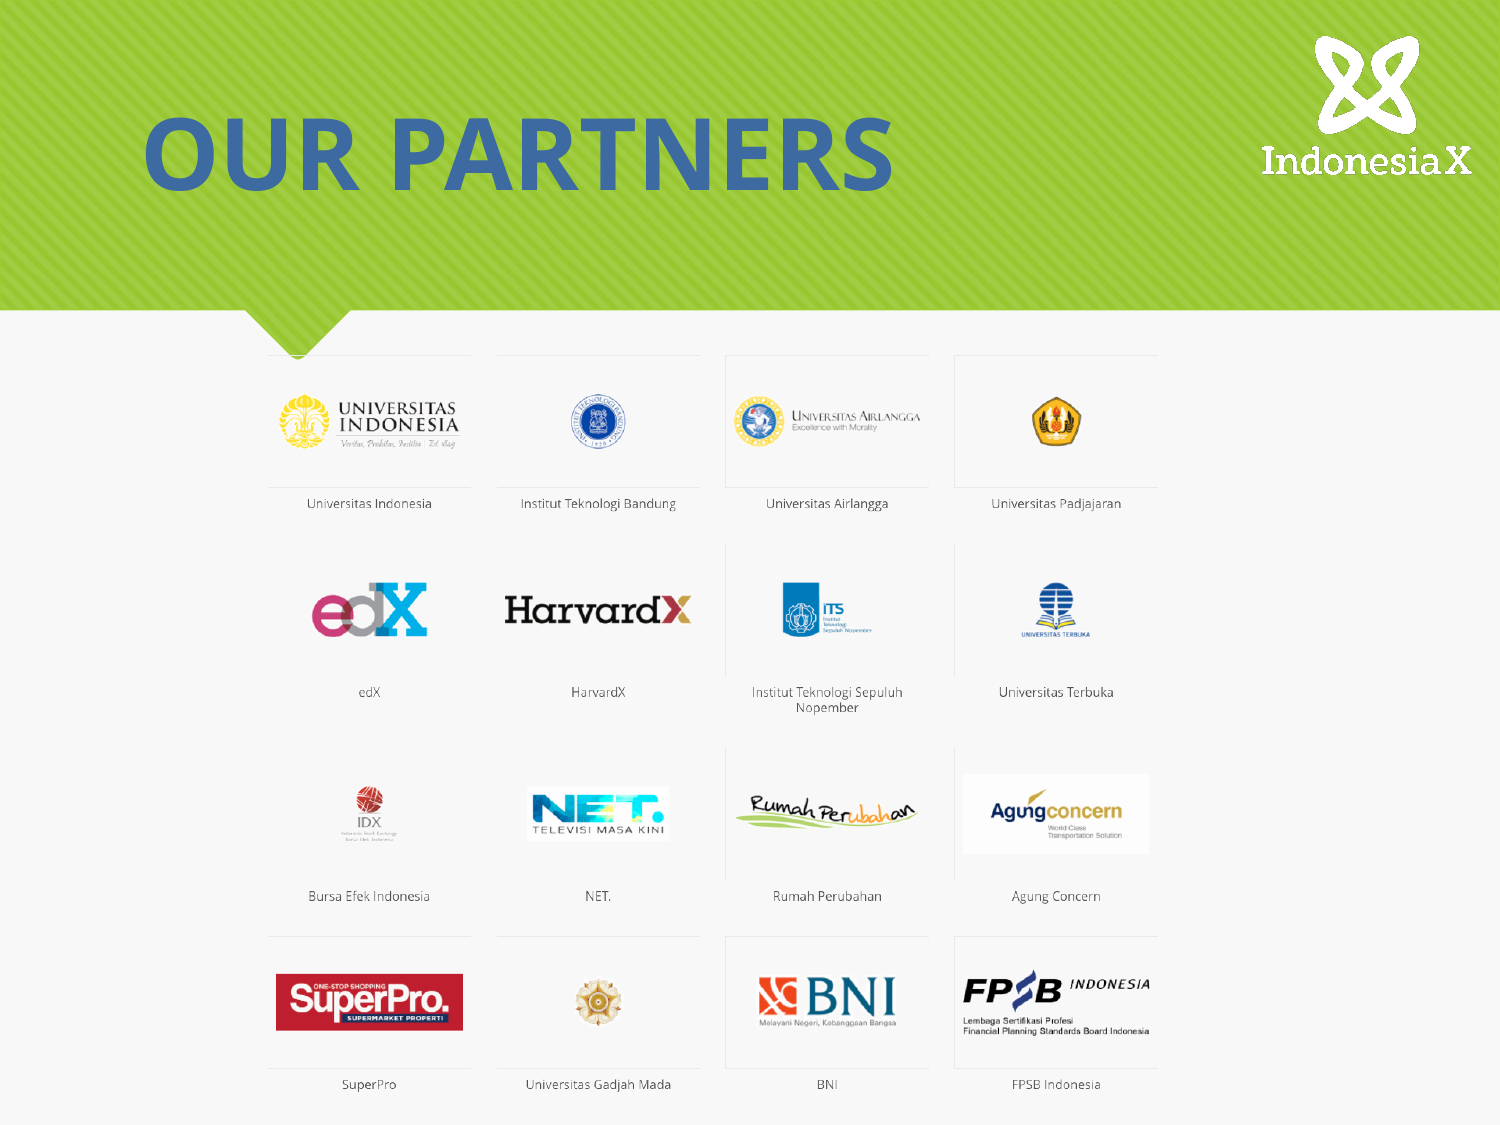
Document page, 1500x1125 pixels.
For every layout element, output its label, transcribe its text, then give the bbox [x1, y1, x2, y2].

picture [149, 332, 1276, 1121]
picture [1262, 36, 1473, 175]
text_box OUR PARTNERS [125, 67, 1200, 235]
